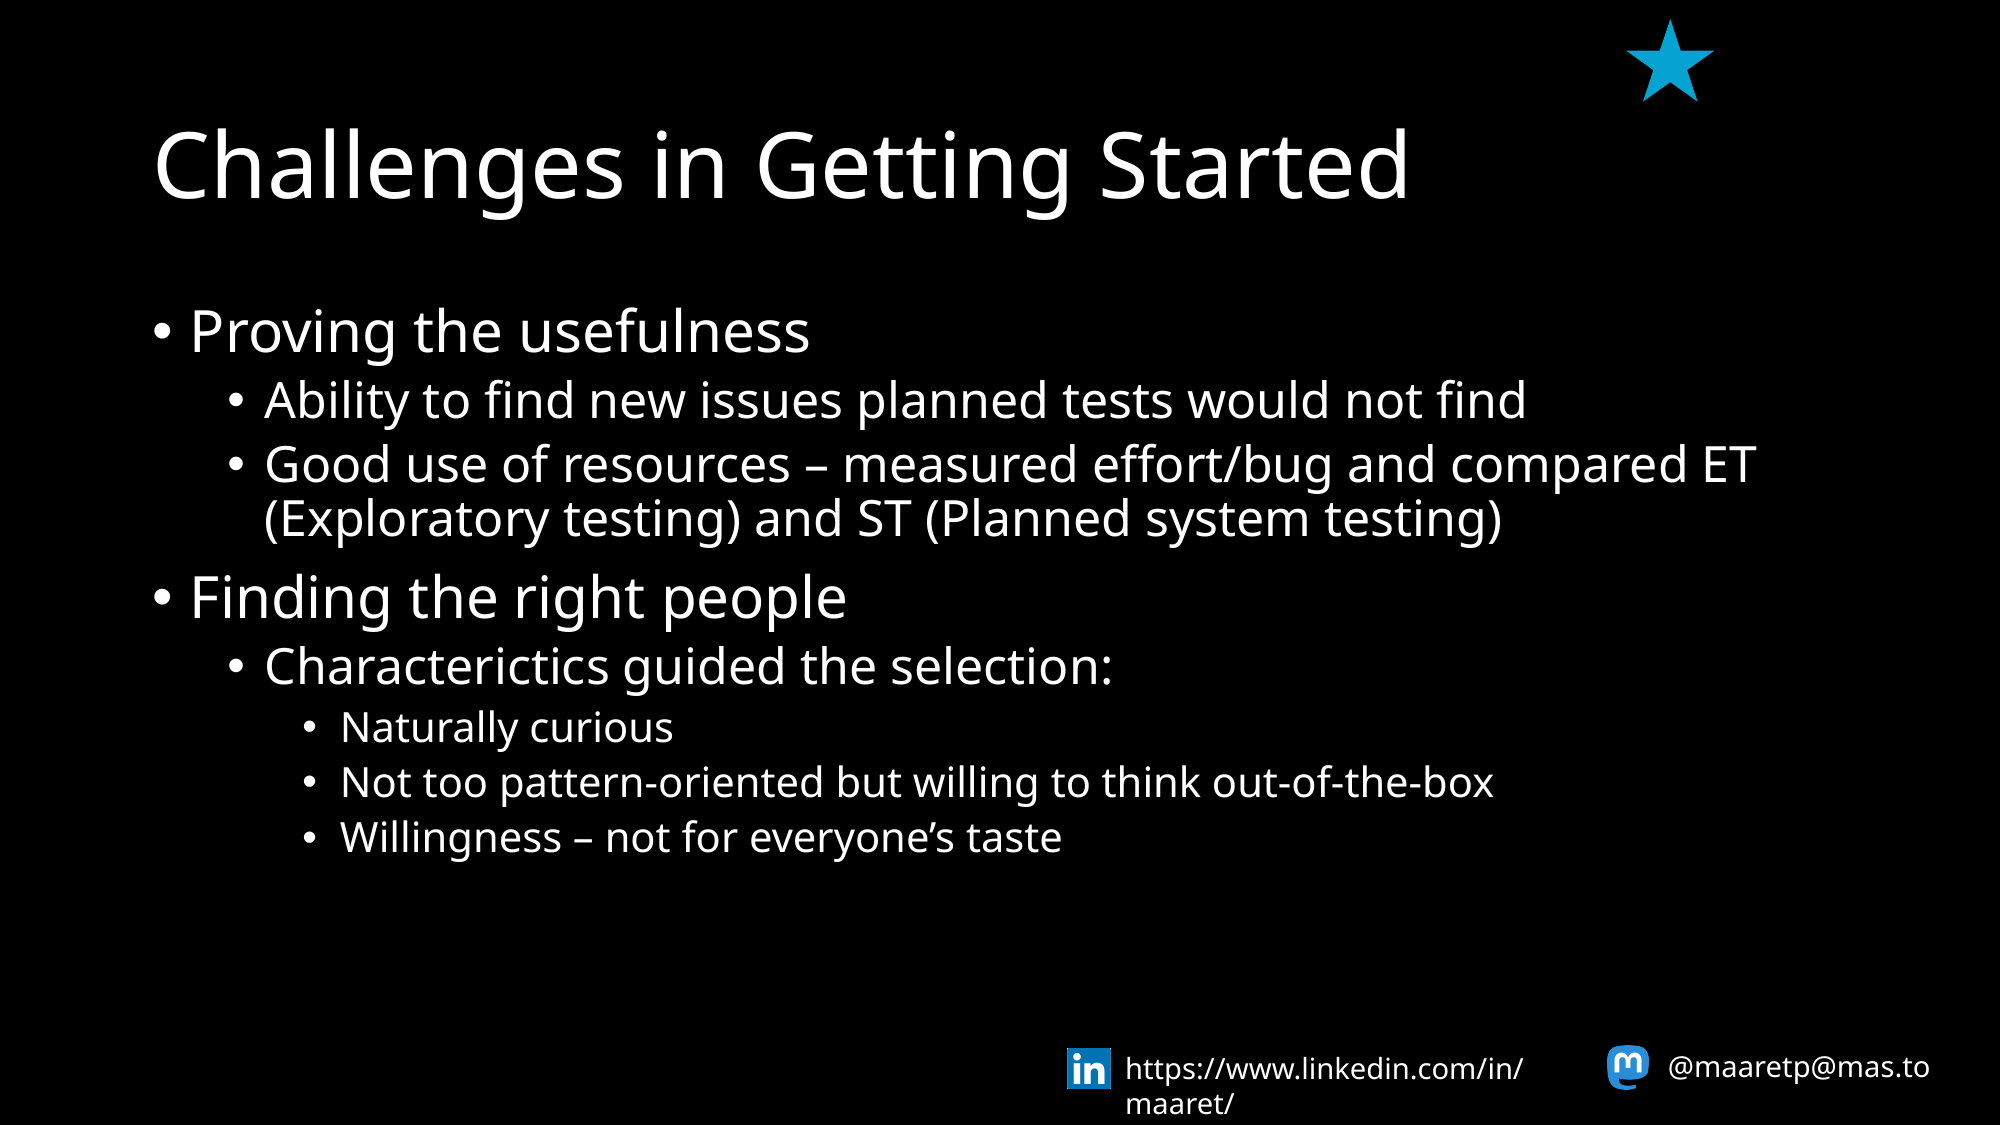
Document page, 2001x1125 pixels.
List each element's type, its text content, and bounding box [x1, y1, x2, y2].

text_box [1626, 18, 1715, 102]
list Proving the usefulness Ability to find new issues planned tests would not find Good use of resources – measured effort/bug and compared ET (Exploratory testing) and ST (Planned system testing) Finding the right people Characterictics guided the selection: Naturally curious Not too pattern-oriented but willing to think out-of-the-box Willingness – not for everyone’s taste [137, 294, 1863, 1009]
picture [1067, 1048, 1111, 1089]
picture [1607, 1045, 1649, 1090]
title Challenges in Getting Started [137, 59, 1863, 278]
